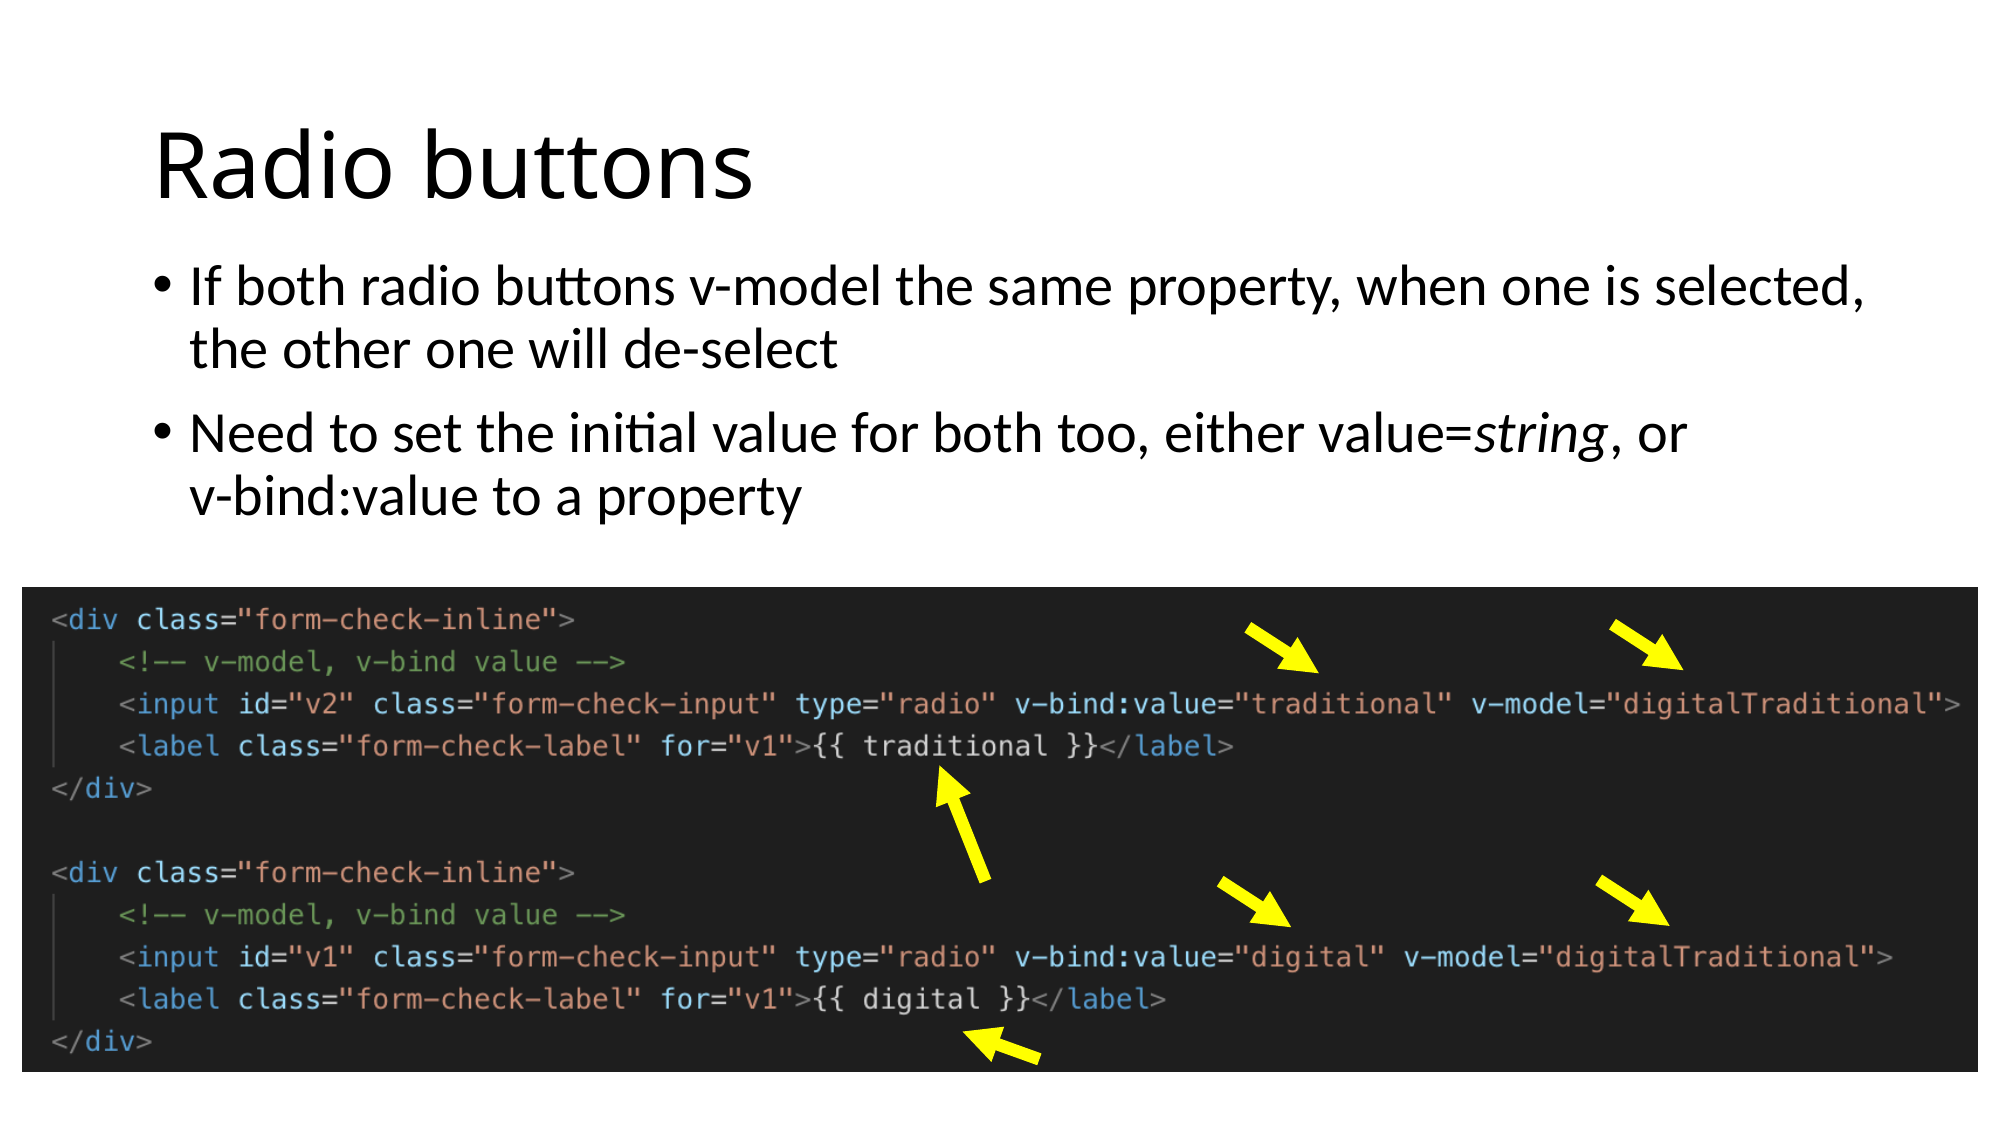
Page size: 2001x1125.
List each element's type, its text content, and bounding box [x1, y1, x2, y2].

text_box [1220, 881, 1292, 928]
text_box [962, 1031, 1040, 1060]
list If both radio buttons v-model the same property, when one is selected, the other one will de-select Need to set the initial value for both too, either value=string, or v-bind:value to a property [137, 248, 1942, 572]
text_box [1598, 879, 1670, 926]
picture [22, 587, 1978, 1072]
title Radio buttons [137, 59, 1863, 248]
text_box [1247, 627, 1319, 674]
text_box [1612, 624, 1684, 671]
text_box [939, 765, 986, 882]
